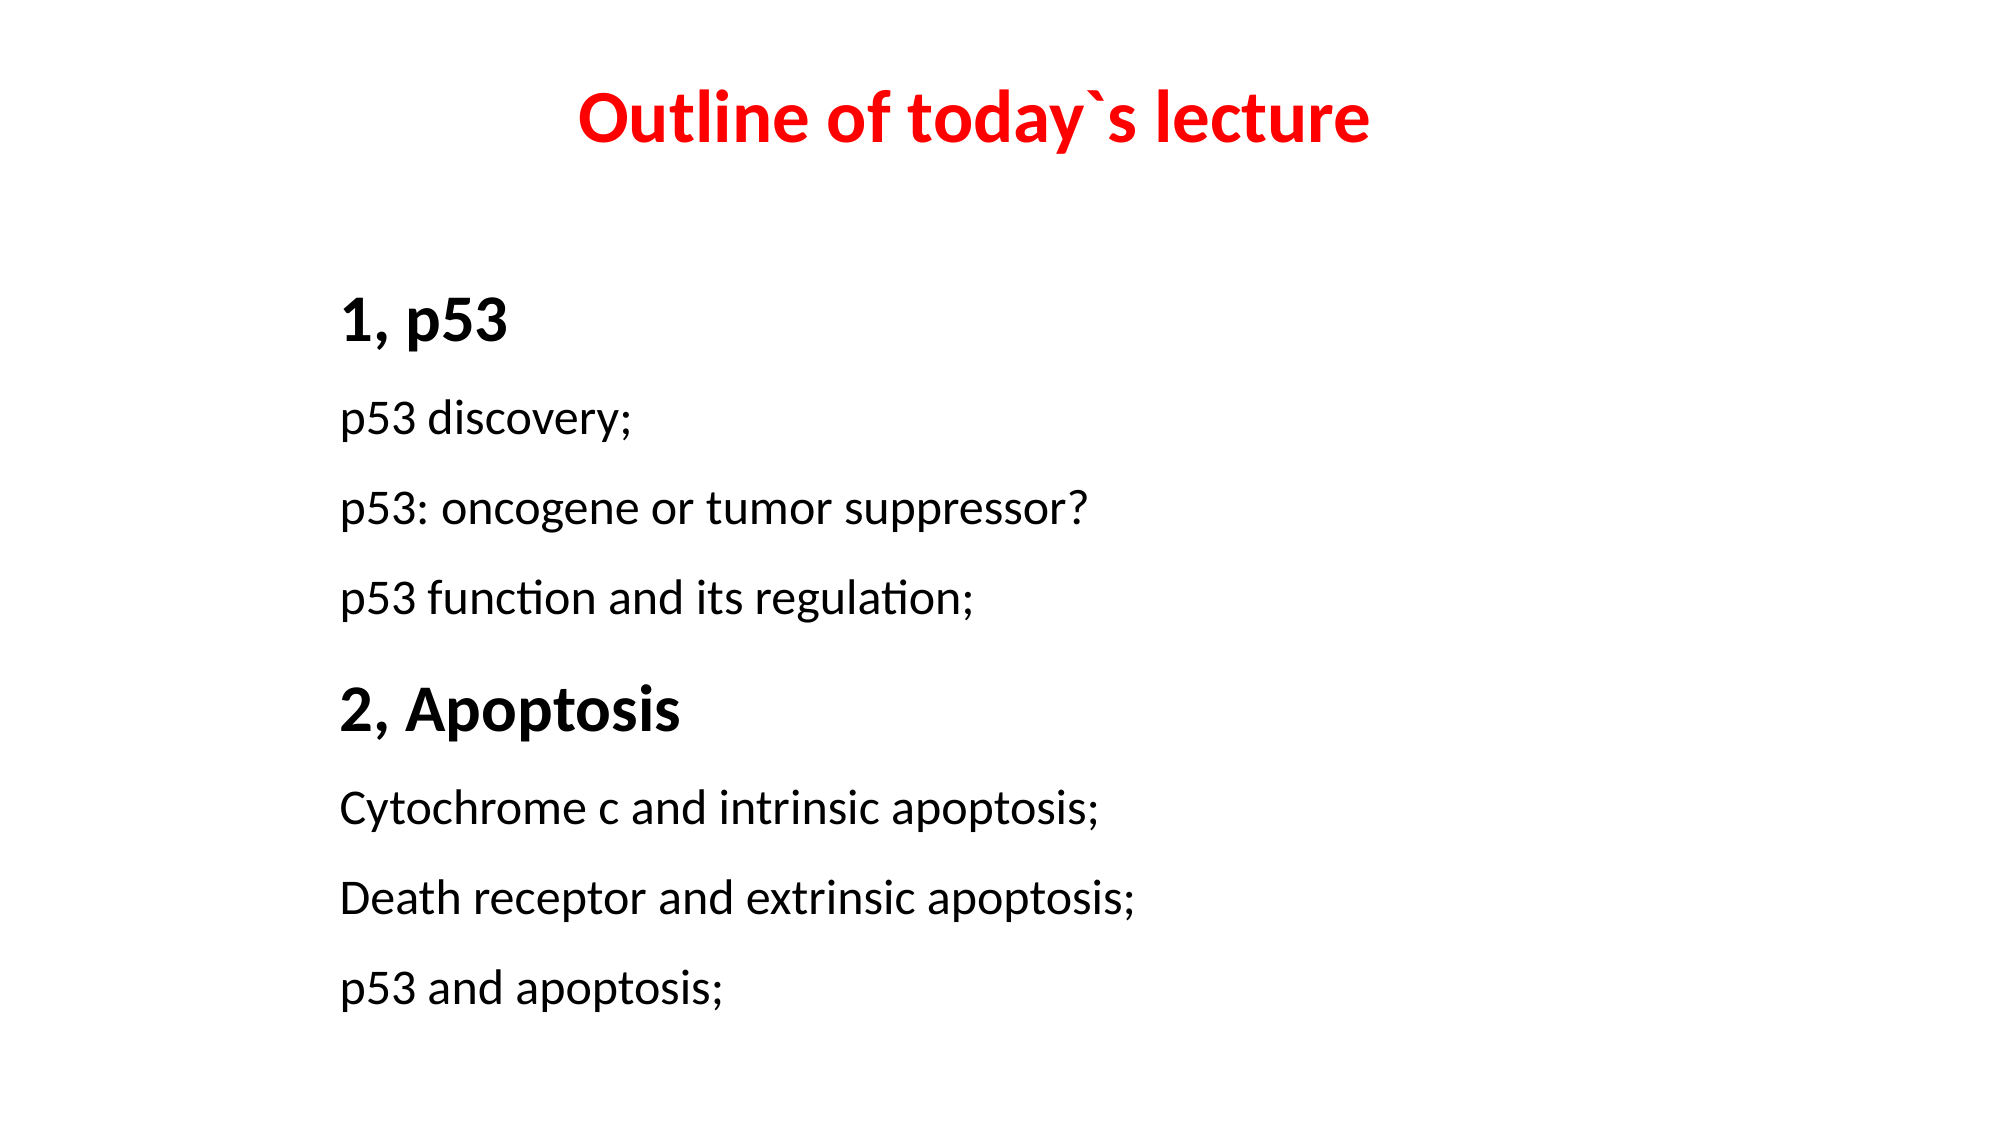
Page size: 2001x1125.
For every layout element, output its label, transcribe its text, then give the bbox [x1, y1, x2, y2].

text_box Outline of today`s lecture [563, 60, 1388, 165]
text_box 1, p53 p53 discovery; p53: oncogene or tumor suppressor? p53 function and its regulation; 2, Apoptosis Cytochrome c and intrinsic apoptosis; Death receptor and extrinsic apoptosis; p53 and apoptosis; [324, 227, 1152, 1023]
